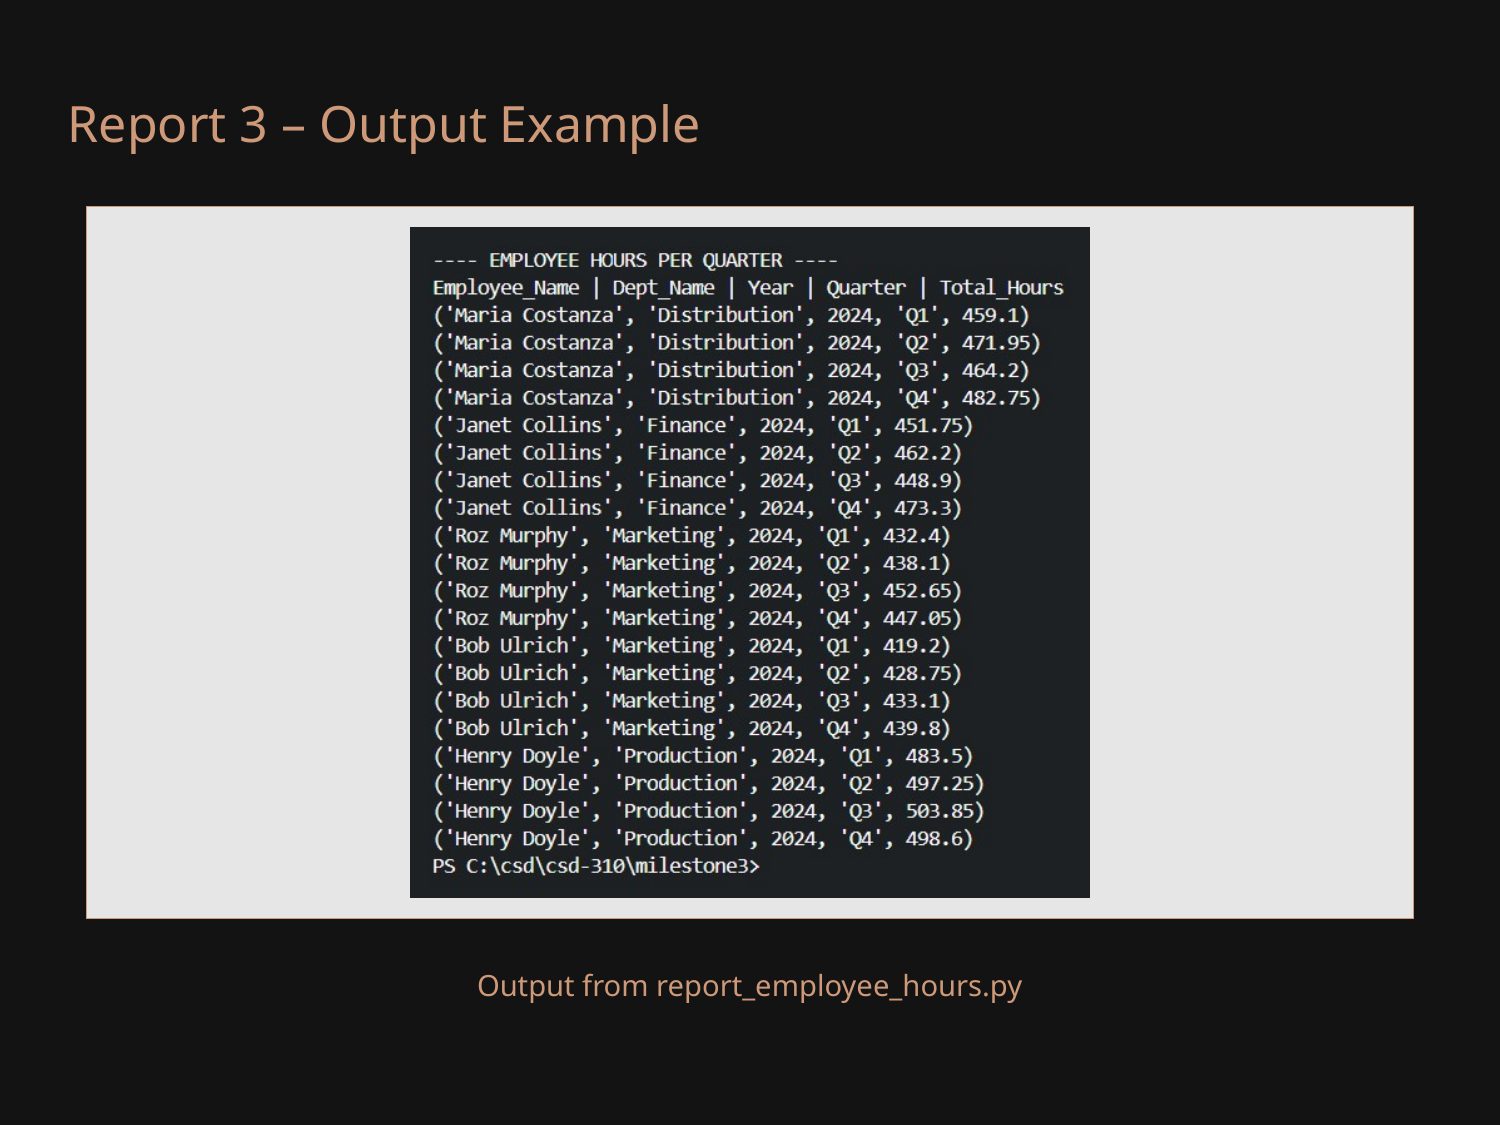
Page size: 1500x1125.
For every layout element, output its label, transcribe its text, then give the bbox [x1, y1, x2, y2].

text_box Output from report_employee_hours.py [462, 959, 1038, 1010]
text_box [86, 206, 1414, 919]
picture [410, 227, 1090, 898]
title Report 3 – Output Example [52, 46, 1364, 206]
